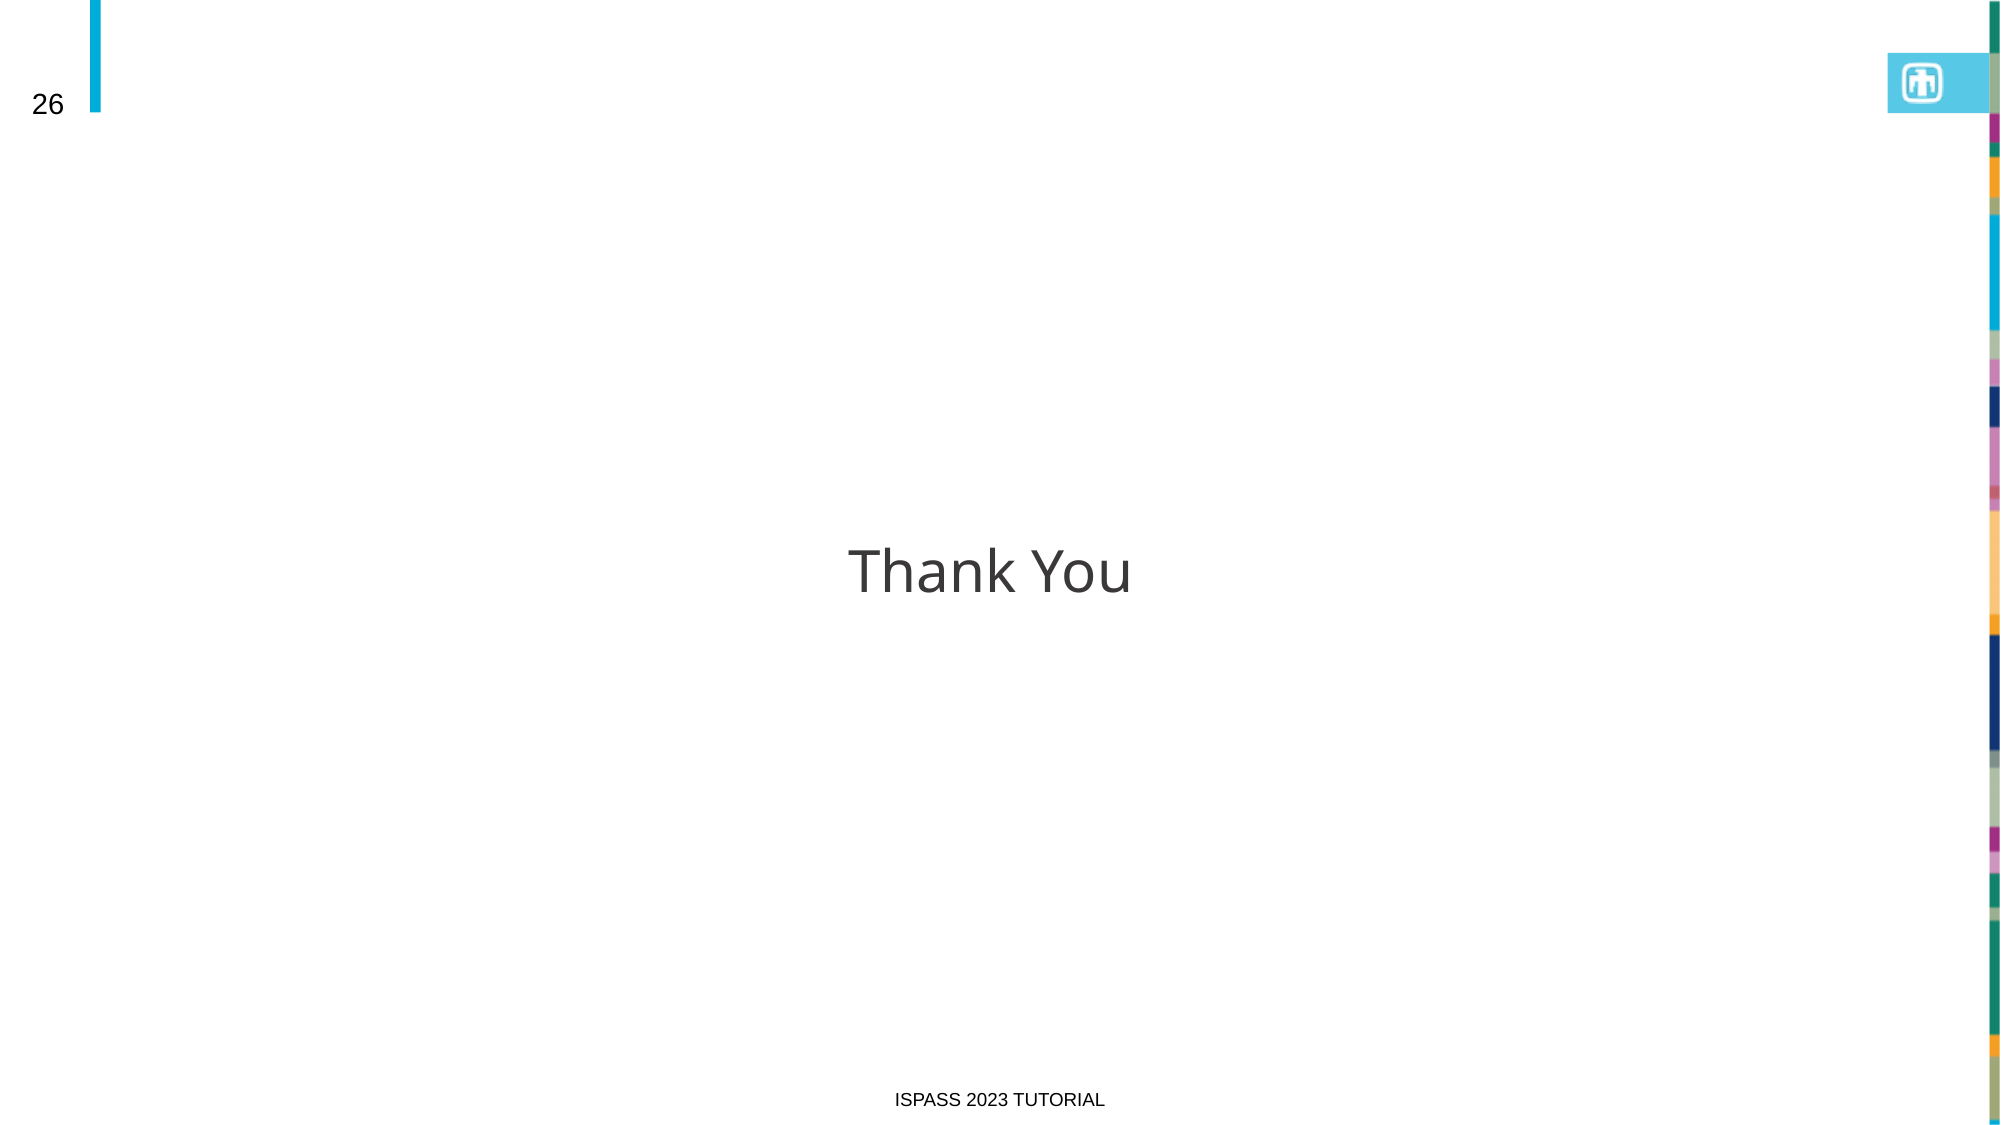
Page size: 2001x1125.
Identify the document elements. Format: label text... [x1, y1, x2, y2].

title Thank You [833, 512, 1167, 613]
picture [1990, 1, 1999, 215]
picture [1901, 62, 1944, 104]
picture [1990, 330, 1999, 1120]
text_box ISPASS 2023 Tutorial [604, 1068, 1396, 1125]
slide_number 26 [10, 73, 80, 133]
